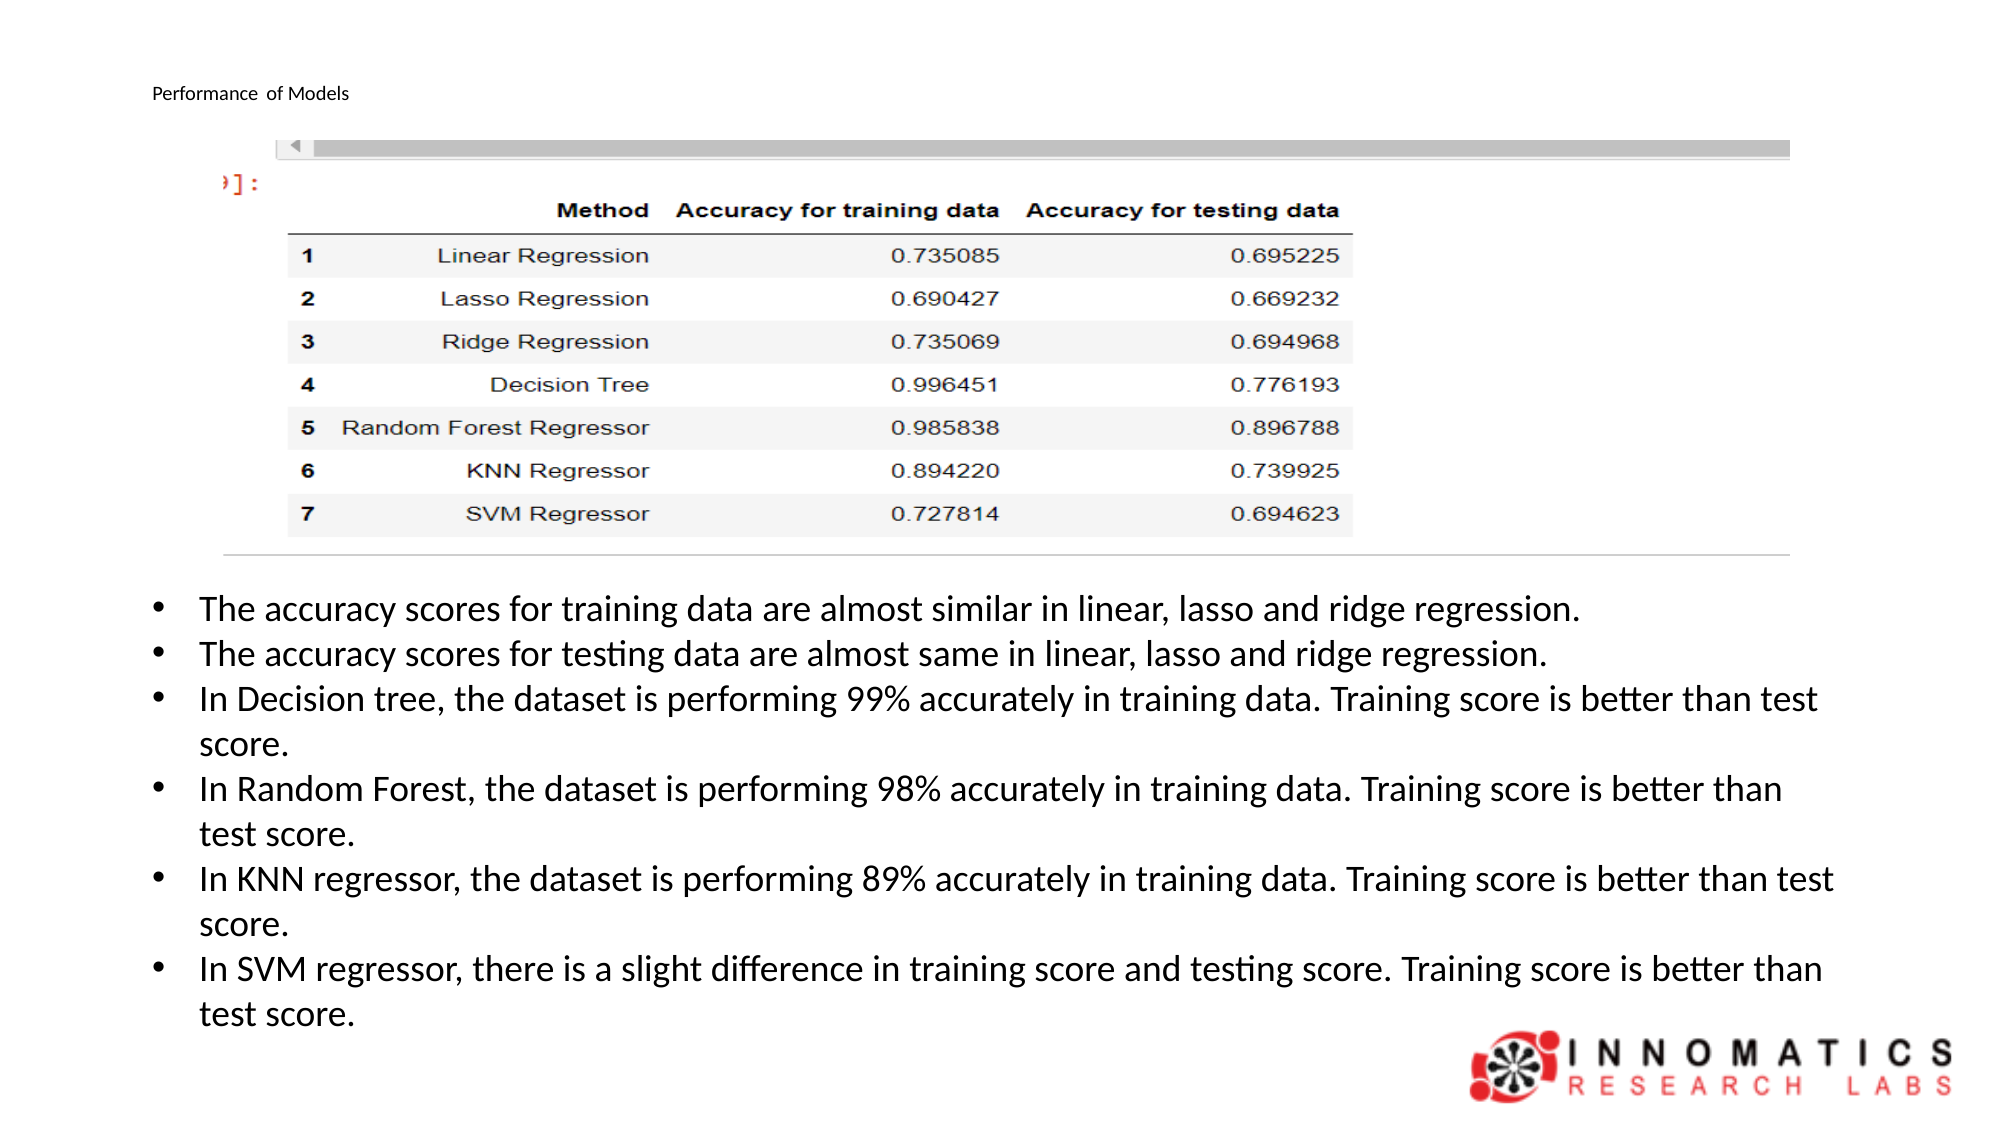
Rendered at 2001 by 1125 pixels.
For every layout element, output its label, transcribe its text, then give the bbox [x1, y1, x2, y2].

text_box The accuracy scores for training data are almost similar in linear, lasso and ridge regression. The accuracy scores for testing data are almost same in linear, lasso and ridge regression. In Decision tree, the dataset is performing 99% accurately in training data. Training score is better than test score. In Random Forest, the dataset is performing 98% accurately in training data. Training score is better than test score. In KNN regressor, the dataset is performing 89% accurately in training data. Training score is better than test score. In SVM regressor, there is a slight difference in training score and testing score. Training score is better than test score. [137, 576, 1863, 1042]
picture [1445, 1014, 1975, 1125]
title Performance of Models [137, 65, 1863, 154]
picture [223, 140, 1790, 591]
